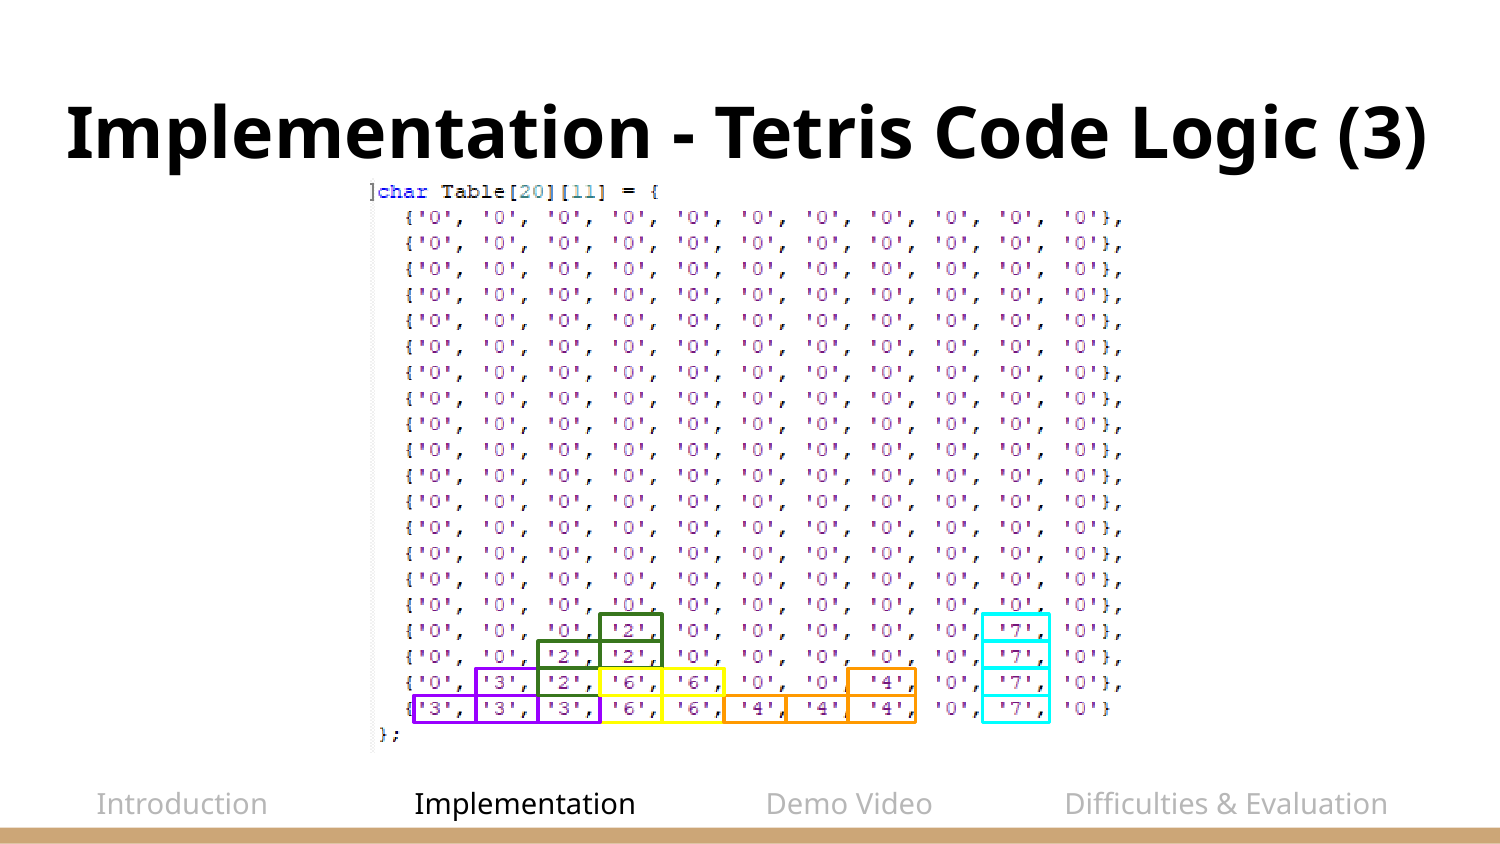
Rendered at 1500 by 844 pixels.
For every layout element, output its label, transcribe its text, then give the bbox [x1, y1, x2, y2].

picture [369, 178, 1131, 753]
text_box Demo Video [750, 770, 1039, 836]
title Implementation - Tetris Code Logic (3) [51, 51, 1449, 189]
text_box Difficulties & Evaluation [1049, 770, 1425, 836]
text_box Introduction [81, 770, 370, 836]
text_box Implementation [399, 770, 688, 836]
